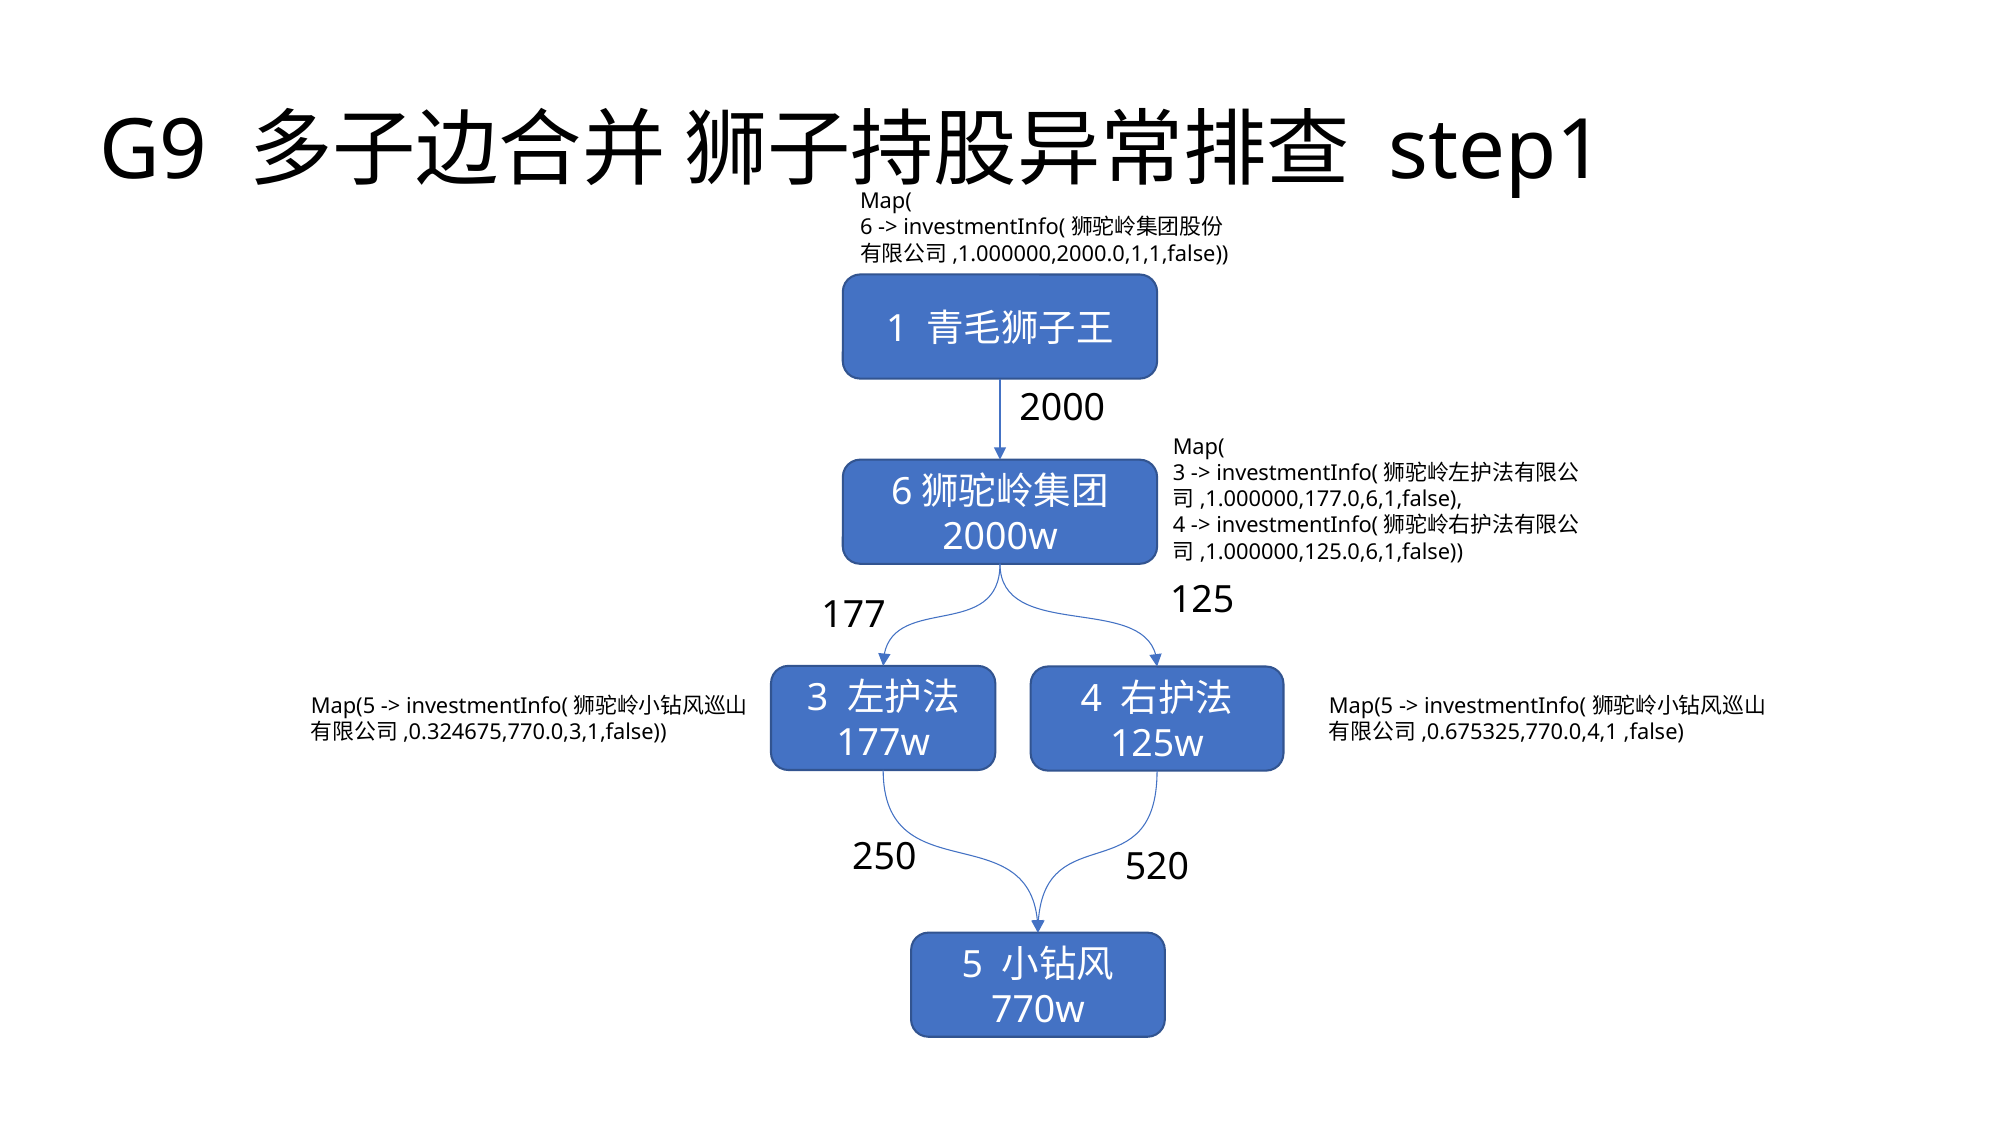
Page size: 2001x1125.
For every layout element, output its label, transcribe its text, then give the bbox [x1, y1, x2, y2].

text_box G9 多子边合并 狮子持股异常排查 step1 [84, 88, 1620, 203]
text_box 1 青毛狮子王 [841, 273, 1159, 380]
text_box Map( 3 -> investmentInfo(狮驼岭左护法有限公司,1.000000,177.0,6,1,false), 4 -> investmentInfo(狮驼岭右护法有限公司,1.000000,125.0,6,1,false)) [1158, 398, 1764, 571]
text_box 4 右护法 125w [1029, 665, 1285, 772]
text_box Map(5 -> investmentInfo(狮驼岭小钻风巡山有限公司,0.675325,770.0,4,1 ,false) [1314, 683, 1790, 751]
text_box 125 [1155, 567, 1250, 628]
text_box 177 [806, 582, 890, 643]
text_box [890, 556, 993, 674]
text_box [1042, 791, 1179, 912]
text_box 6狮驼岭集团 2000w [841, 458, 1158, 565]
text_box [879, 773, 1042, 929]
text_box 3 左护法 177w [769, 664, 997, 772]
text_box 2000 [1004, 375, 1121, 436]
text_box 520 [1179, 834, 1205, 895]
text_box Map(5 -> investmentInfo(狮驼岭小钻风巡山有限公司,0.324675,770.0,3,1,false)) [296, 683, 772, 751]
text_box 250 [837, 824, 879, 885]
text_box 5 小钻风 770w [910, 931, 1166, 1038]
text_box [1027, 536, 1130, 694]
text_box Map( 6 -> investmentInfo(狮驼岭集团股份有限公司,1.000000,2000.0,1,1,false)) [845, 179, 1257, 273]
